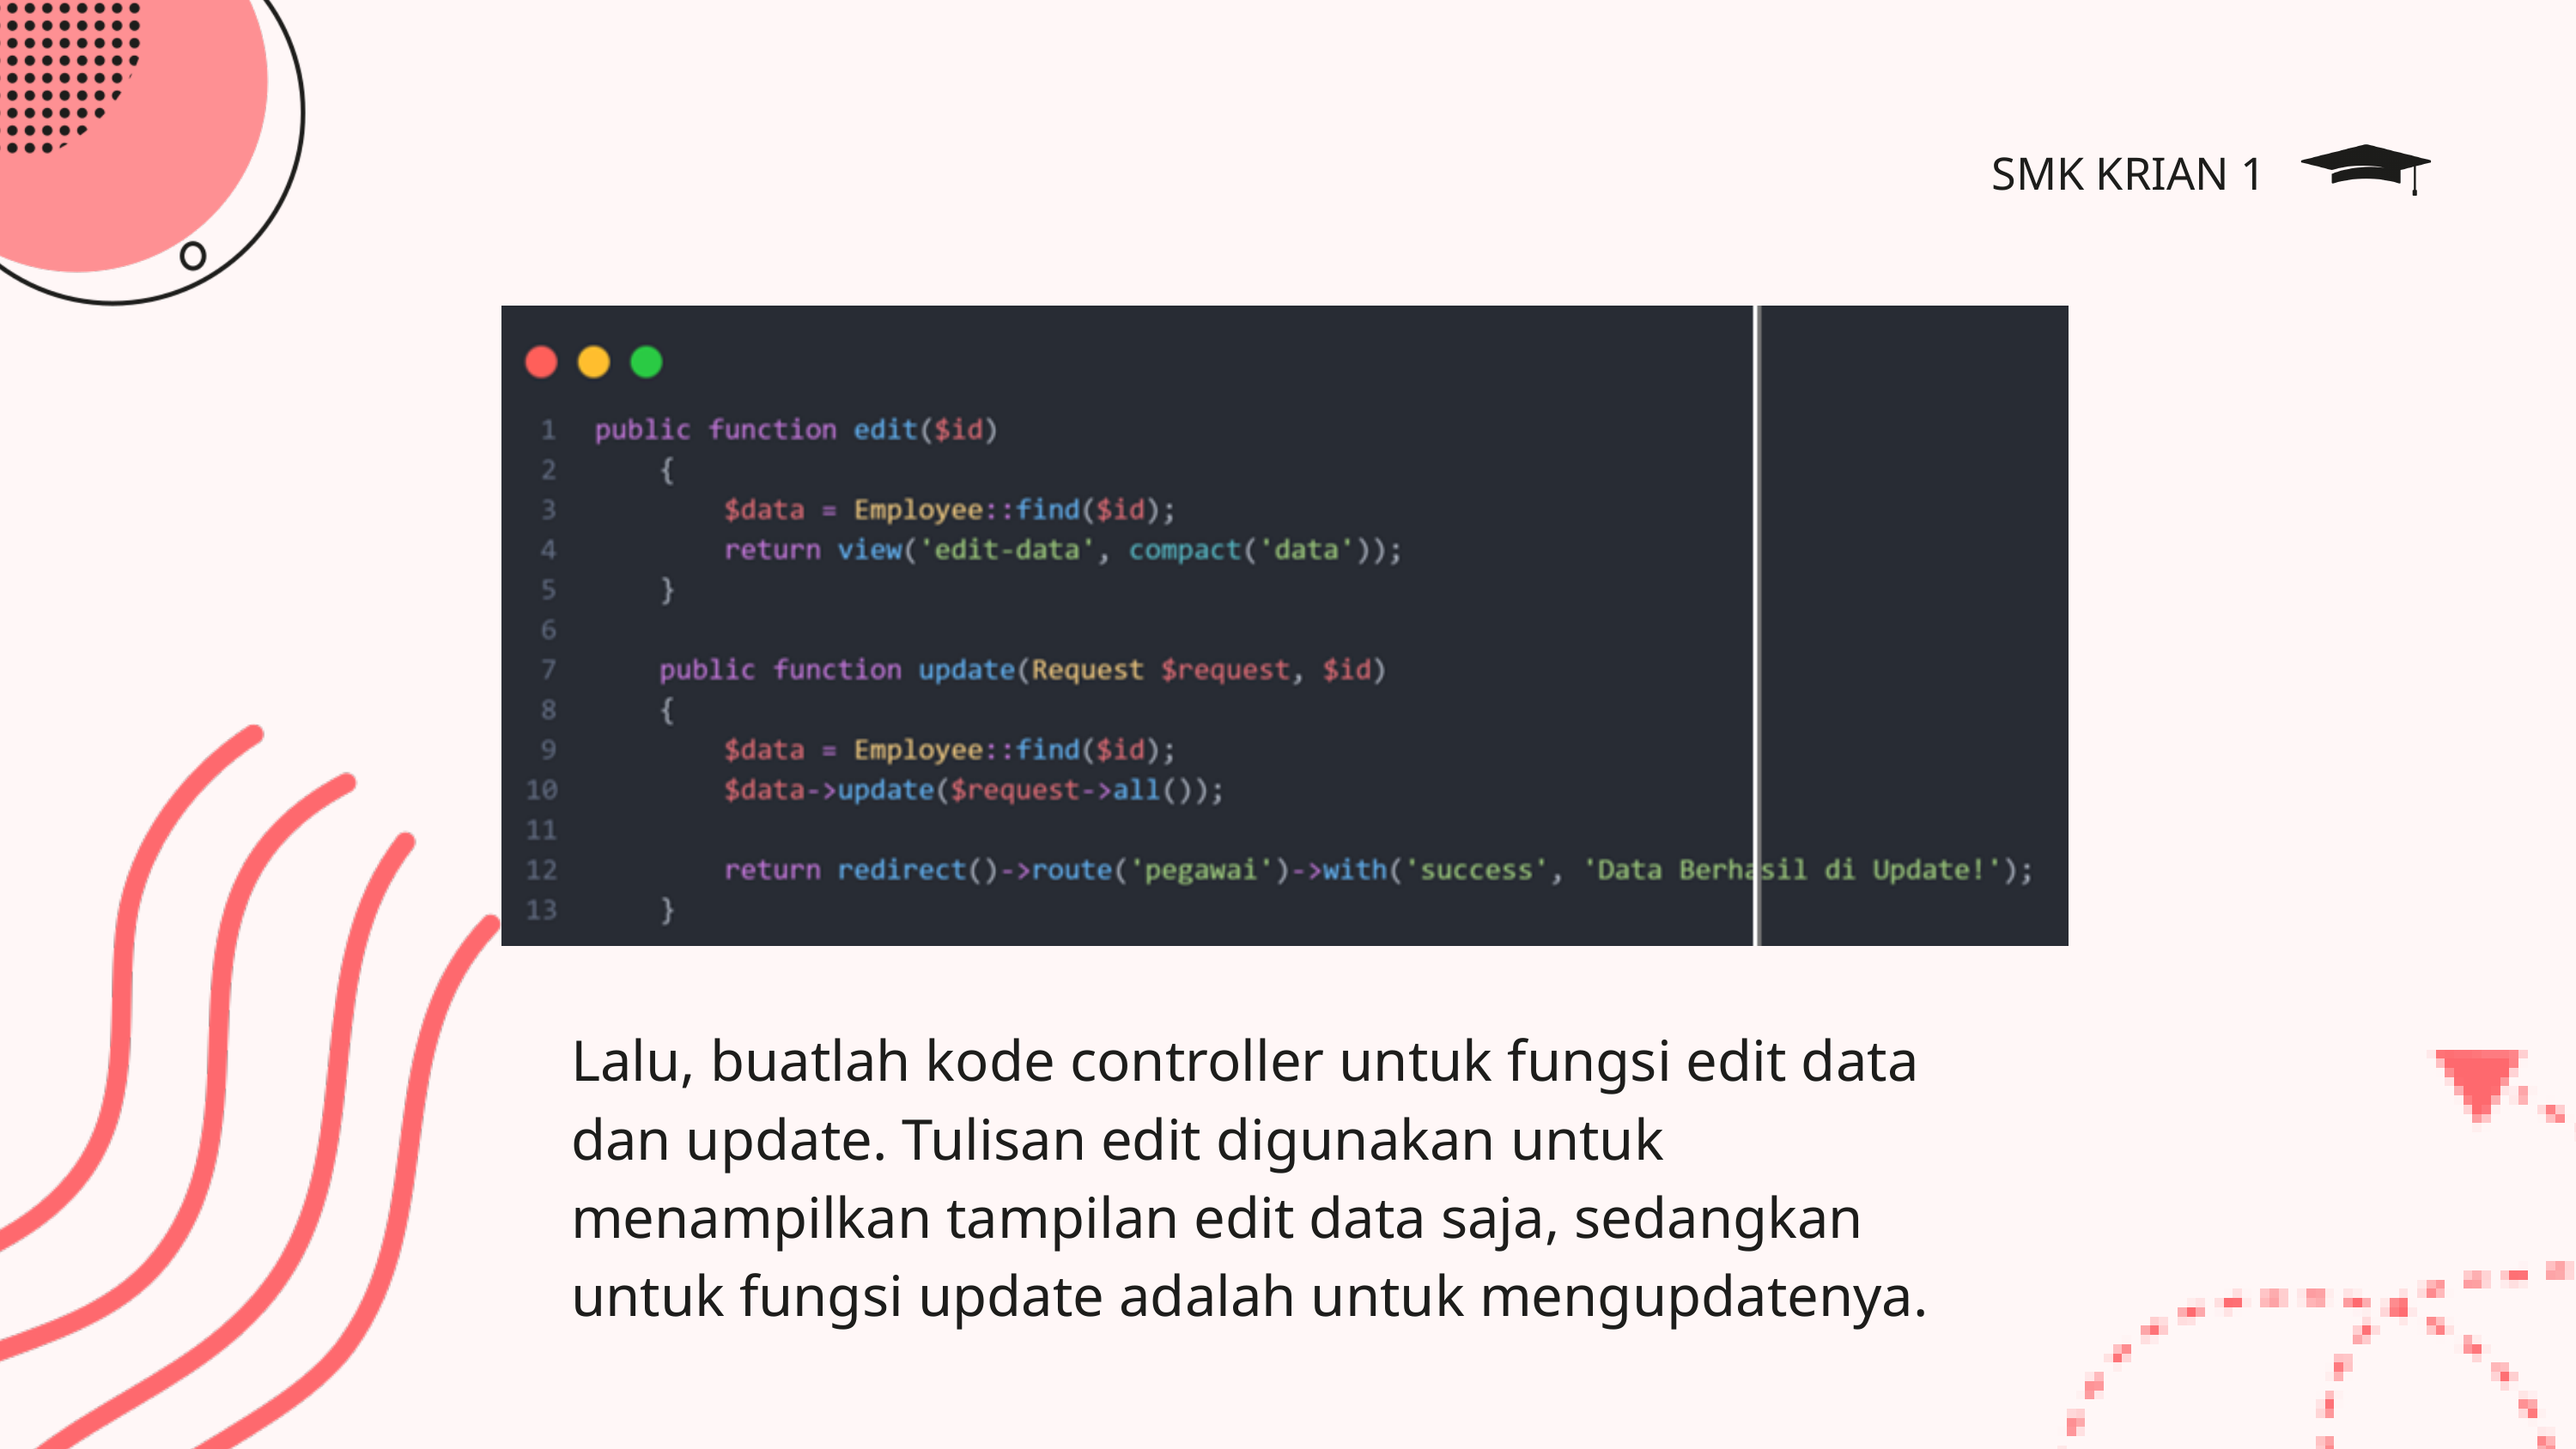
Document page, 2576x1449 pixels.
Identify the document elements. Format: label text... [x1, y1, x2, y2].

text_box Lalu, buatlah kode controller untuk fungsi edit data dan update. Tulisan edit digunakan untuk menampilkan tampilan edit data saja, sedangkan untuk fungsi update adalah untuk mengupdatenya. [570, 1014, 2005, 1328]
text_box [2300, 144, 2432, 197]
text_box [2049, 1050, 2576, 1449]
text_box [0, 724, 502, 1449]
text_box SMK KRIAN 1 [1610, 136, 2267, 200]
text_box [501, 306, 2069, 946]
text_box [0, 0, 306, 306]
